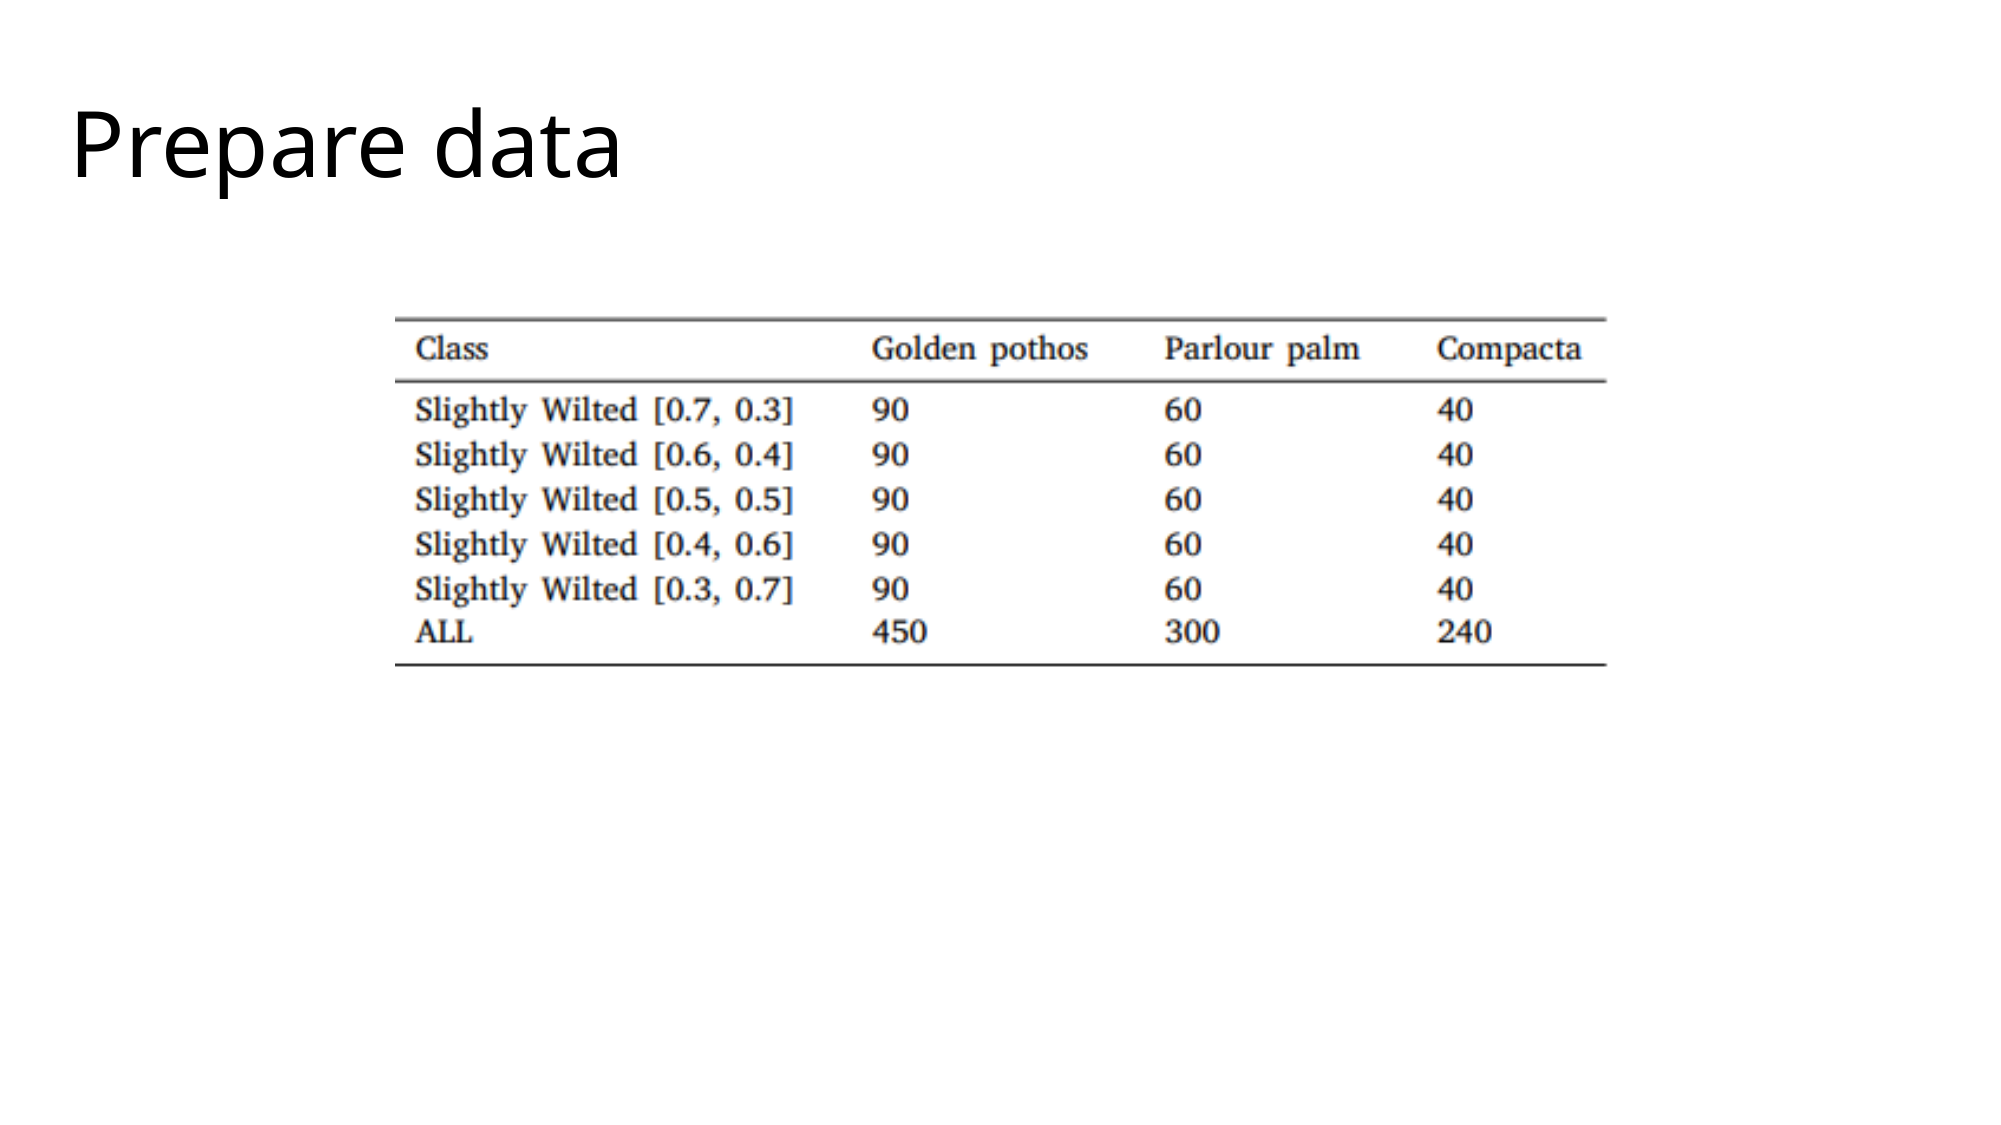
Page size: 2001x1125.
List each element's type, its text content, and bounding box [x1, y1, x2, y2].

title Prepare data [54, 89, 1132, 208]
picture [395, 316, 1639, 690]
